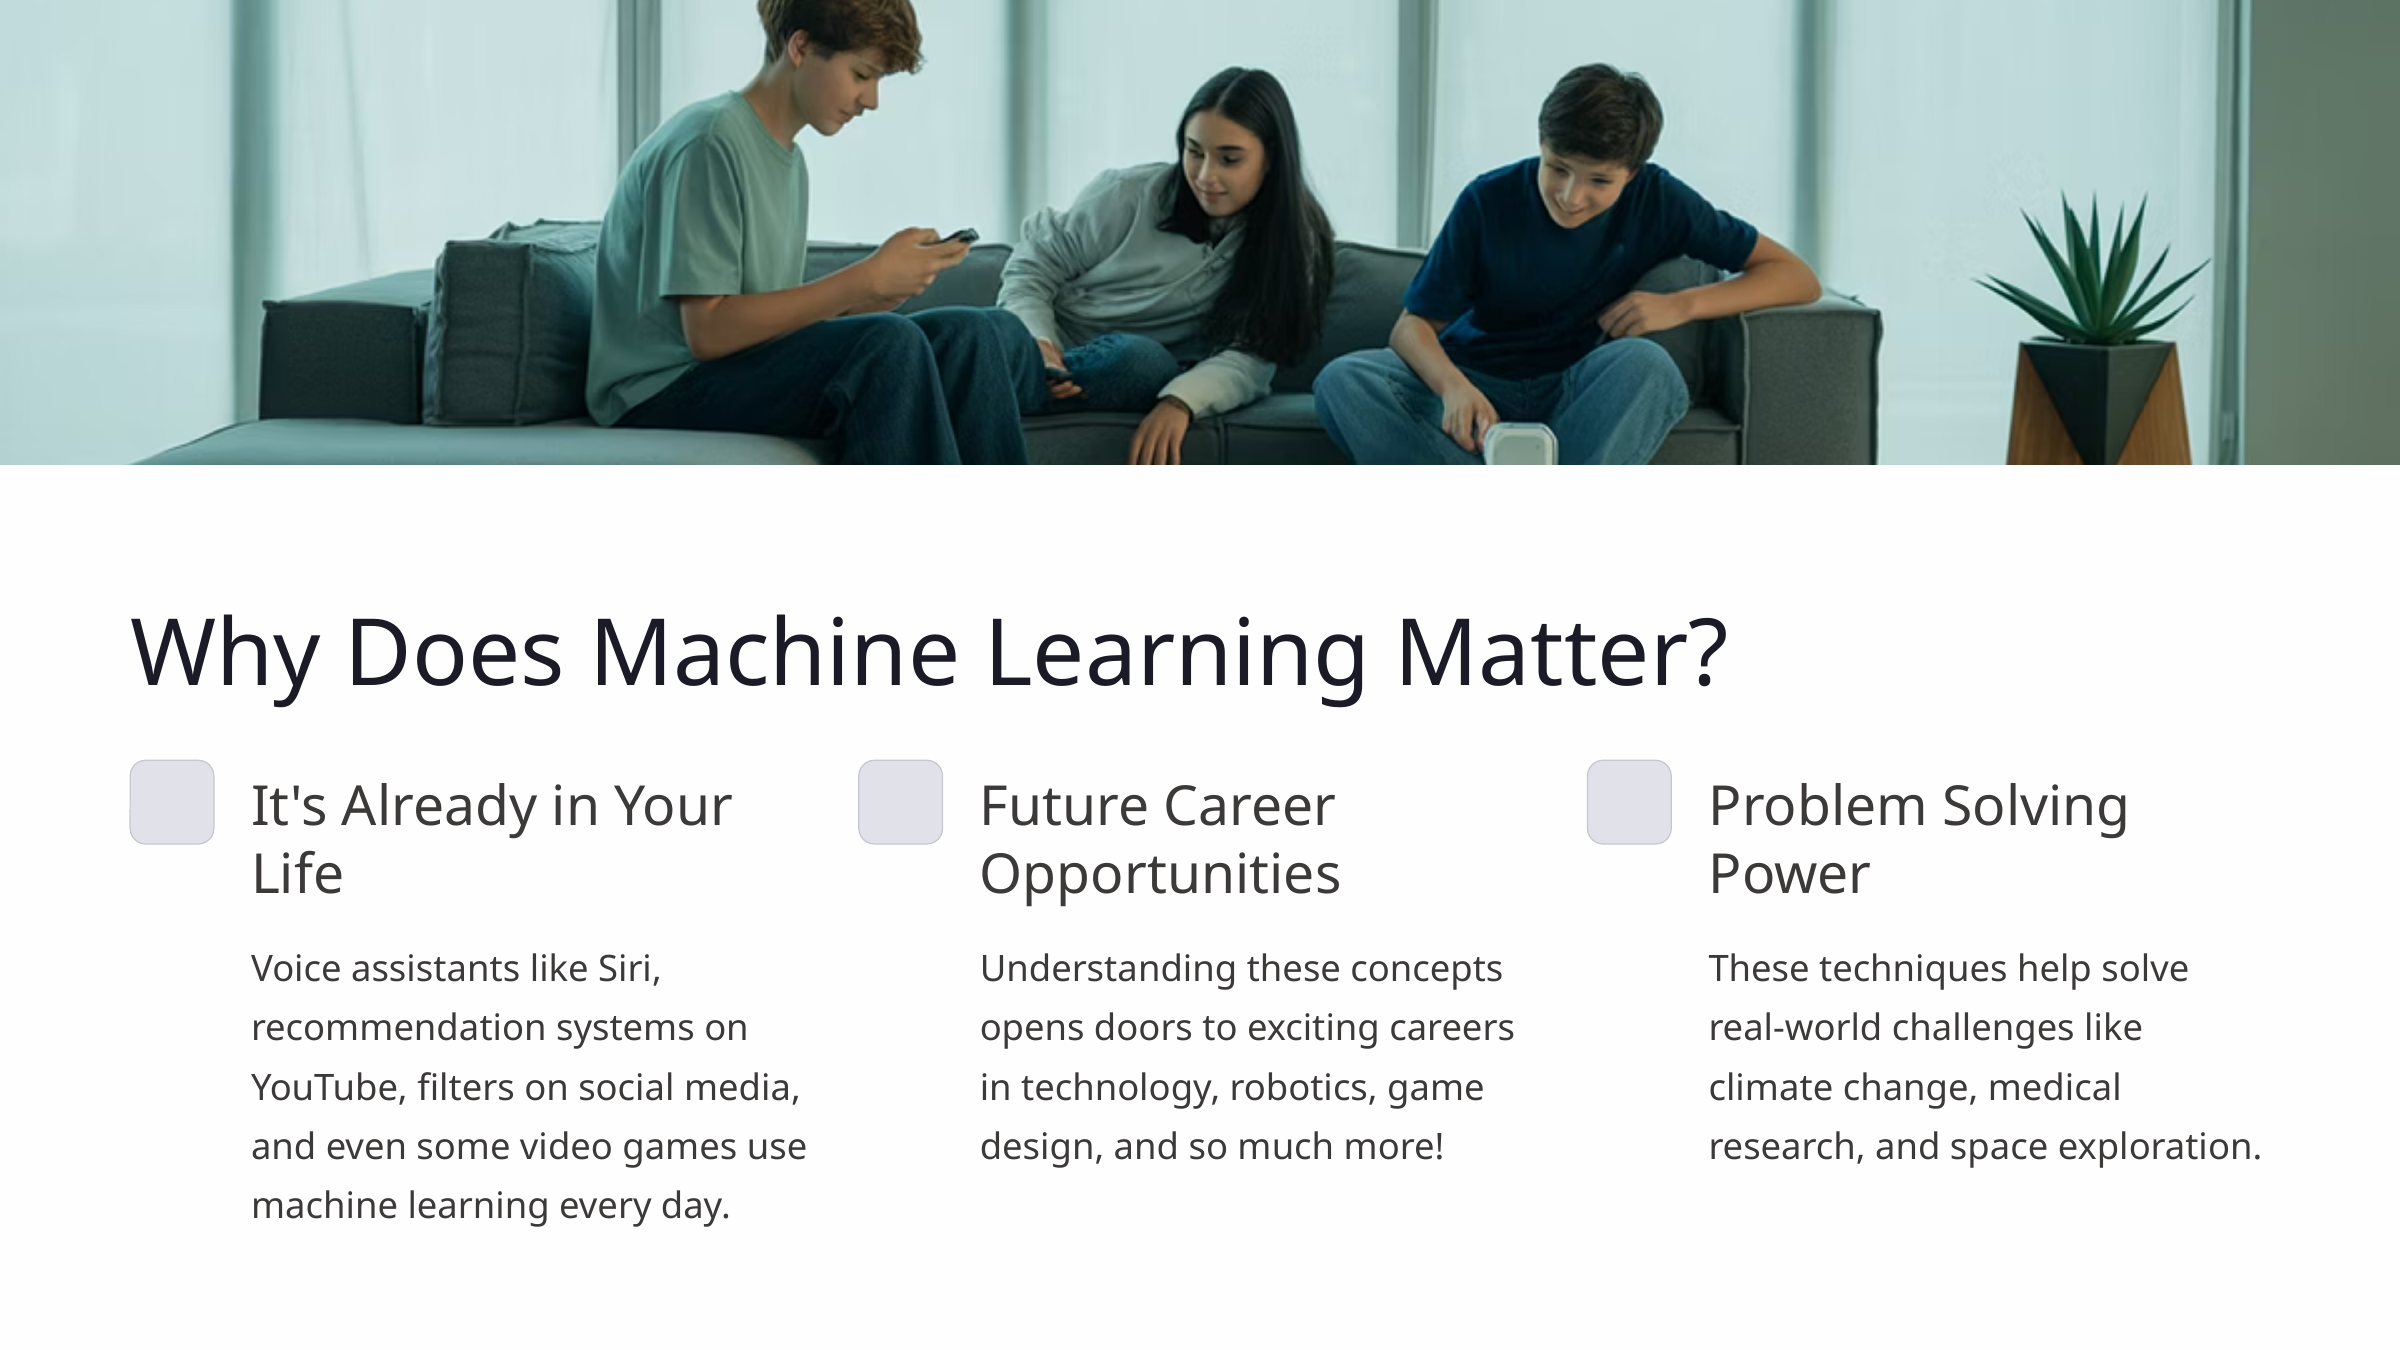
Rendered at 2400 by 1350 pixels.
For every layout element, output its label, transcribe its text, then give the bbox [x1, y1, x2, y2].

text_box [130, 760, 214, 845]
text_box [858, 760, 943, 845]
text_box It's Already in Your Life [251, 767, 813, 907]
text_box [1587, 760, 1672, 845]
text_box These techniques help solve real-world challenges like climate change, medical research, and space exploration. [1708, 929, 2270, 1168]
text_box Voice assistants like Siri, recommendation systems on YouTube, filters on social media, and even some video games use machine learning every day. [251, 929, 813, 1227]
text_box Problem Solving Power [1708, 767, 2270, 907]
picture [0, 0, 2400, 466]
text_box Understanding these concepts opens doors to exciting careers in technology, robotics, game design, and so much more! [979, 929, 1541, 1168]
text_box Future Career Opportunities [979, 767, 1541, 907]
text_box Why Does Machine Learning Matter? [130, 588, 1713, 705]
